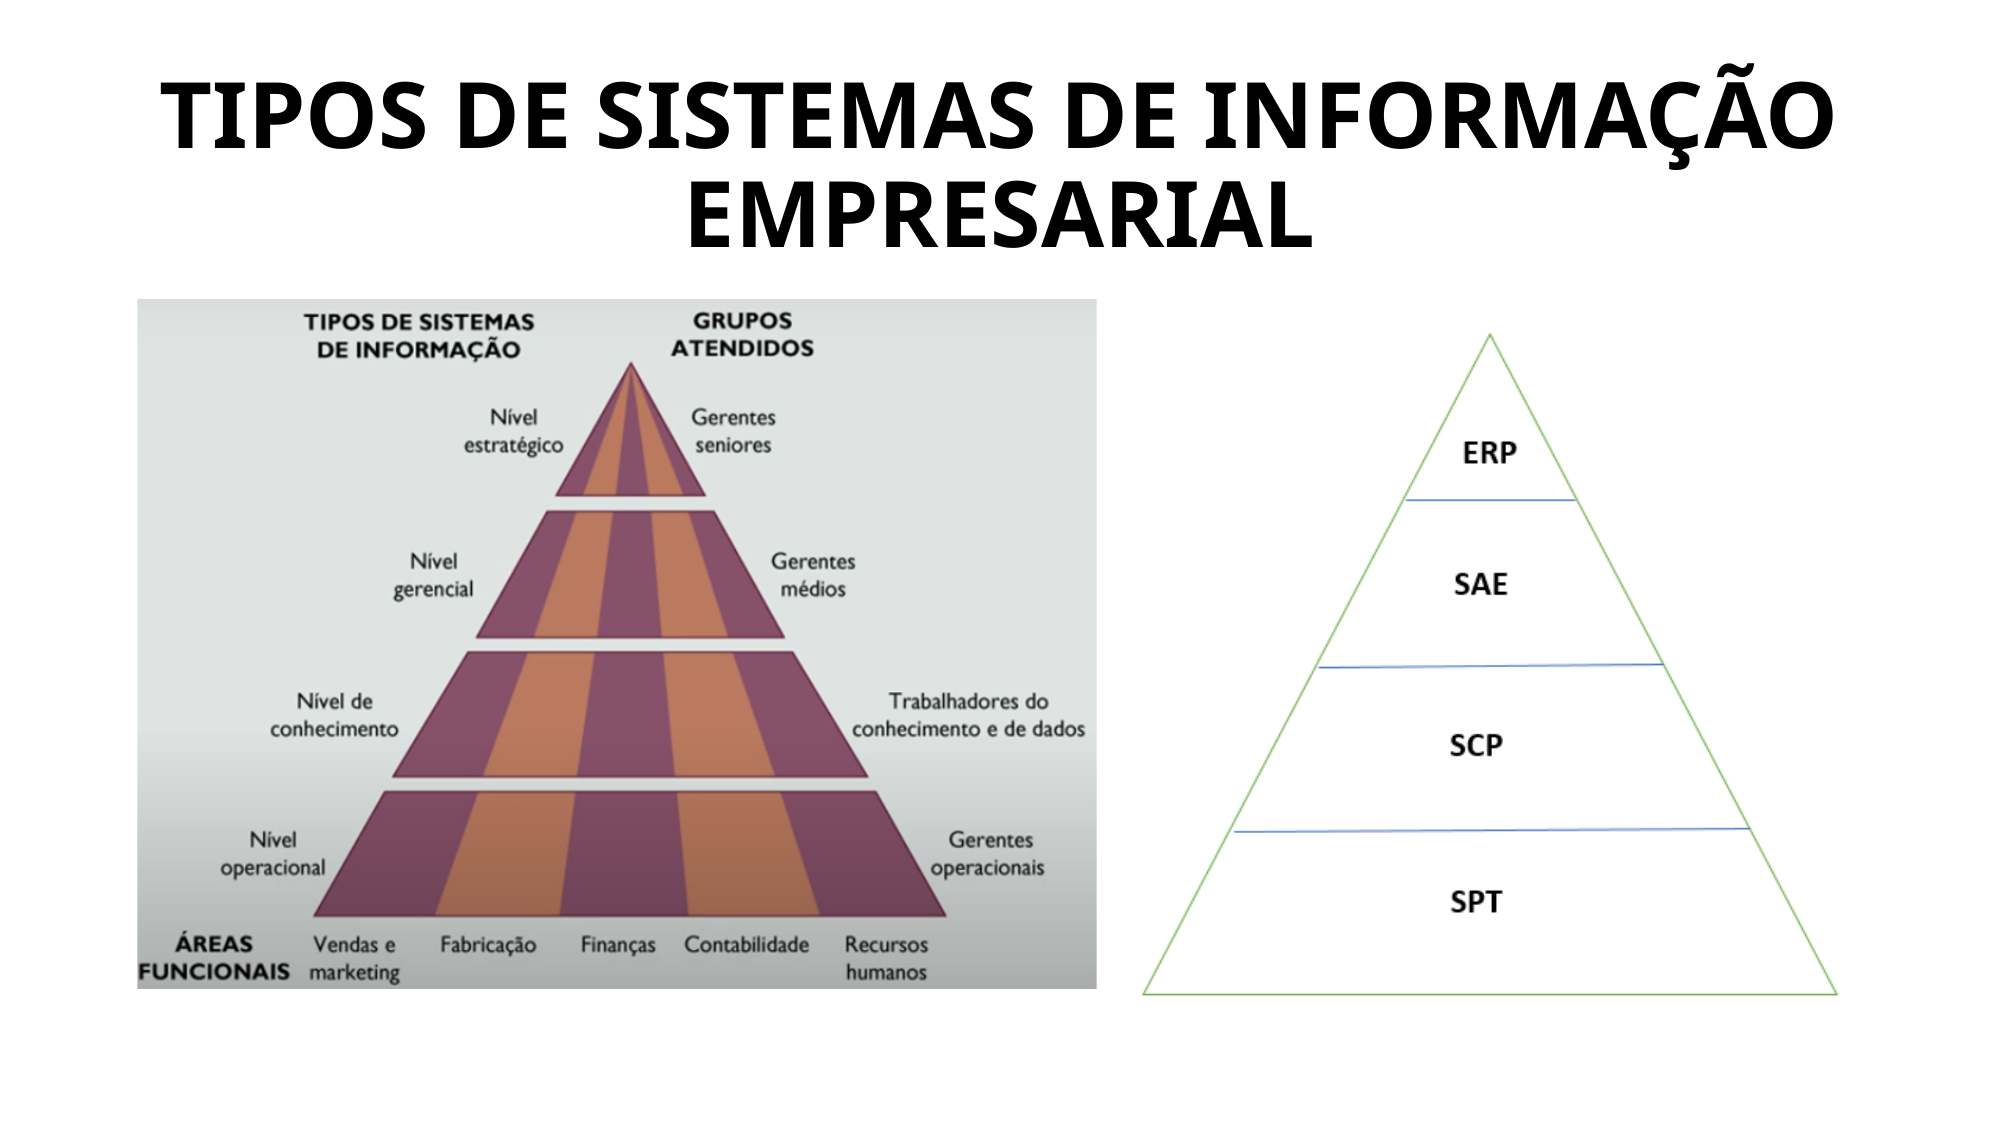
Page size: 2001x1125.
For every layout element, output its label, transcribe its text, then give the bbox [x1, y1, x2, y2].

title TIPOS DE SISTEMAS DE INFORMAÇÃO EMPRESARIAL [137, 59, 1863, 278]
picture [137, 299, 1097, 989]
picture [1135, 326, 1863, 1016]
